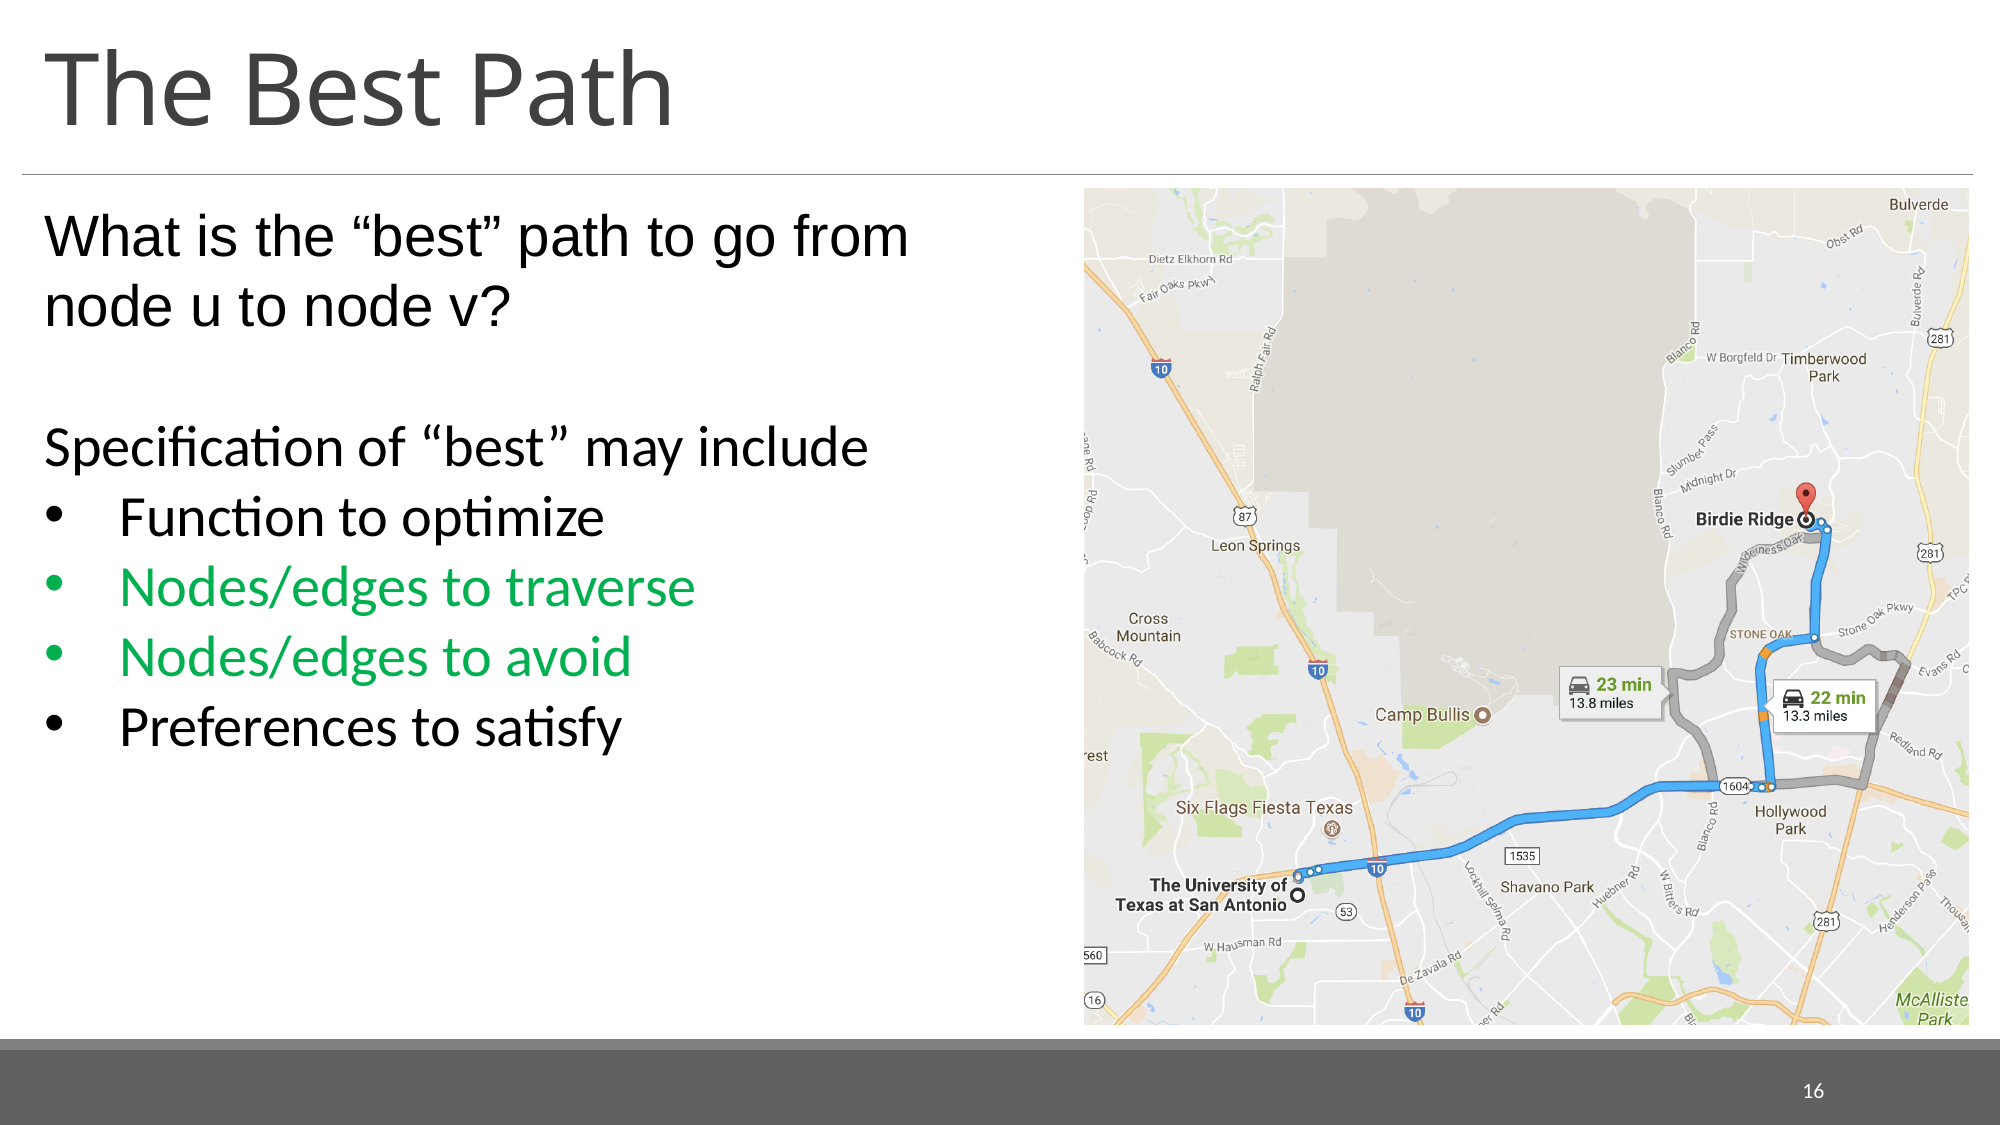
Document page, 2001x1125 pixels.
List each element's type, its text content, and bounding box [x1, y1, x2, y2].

text_box What is the “best” path to go from node u to node v? Specification of “best” may include Function to optimize Nodes/edges to traverse Nodes/edges to avoid Preferences to satisfy [29, 190, 979, 766]
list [1083, 187, 1970, 1025]
slide_number 16 [1624, 1059, 1840, 1120]
title The Best Path [29, 22, 1969, 154]
